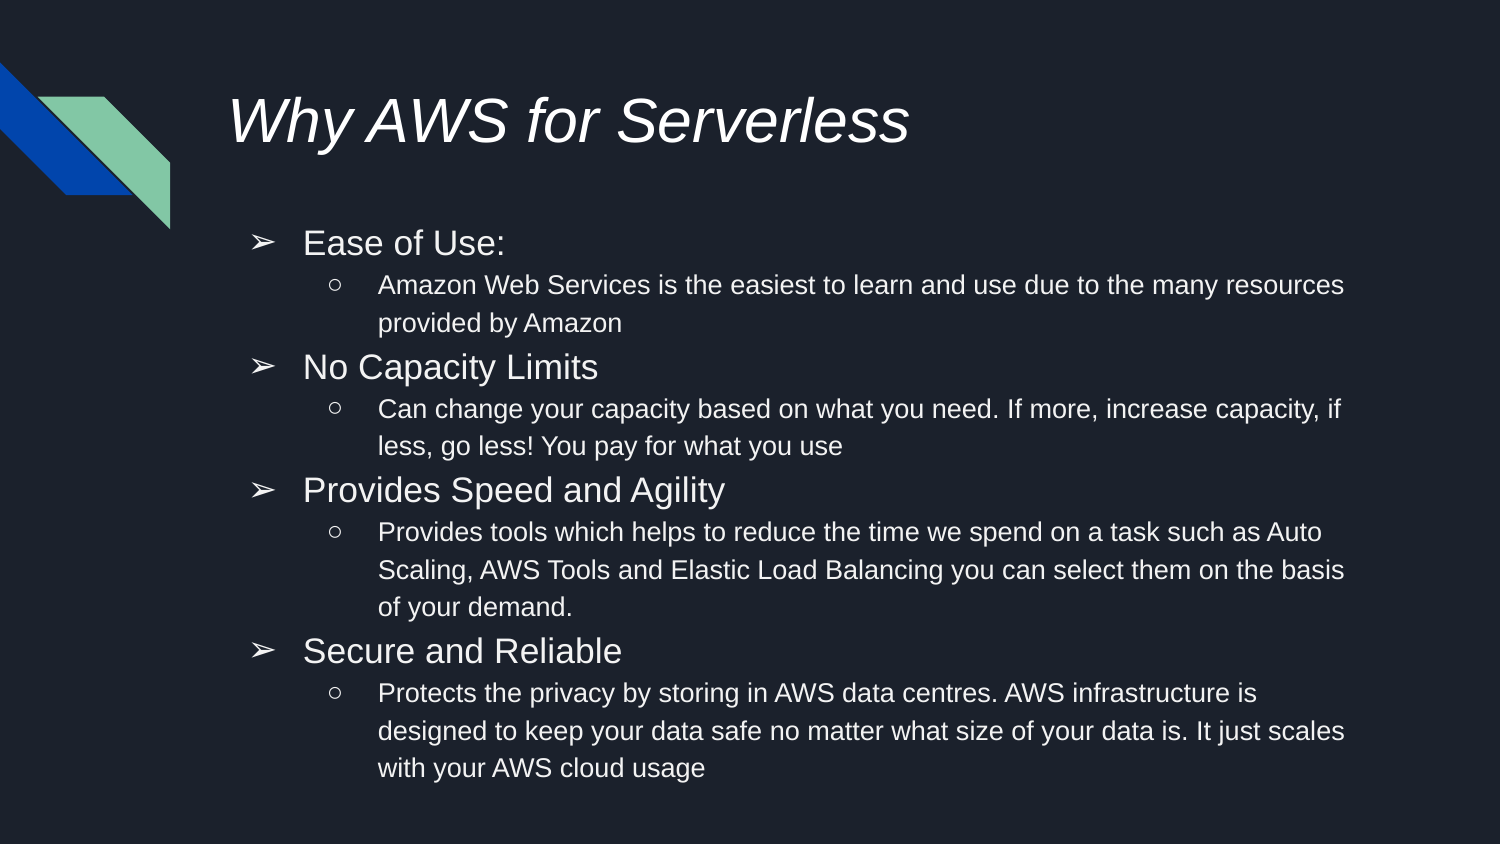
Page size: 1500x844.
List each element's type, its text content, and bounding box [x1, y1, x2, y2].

title Why AWS for Serverless [212, 64, 1368, 199]
list Ease of Use: Amazon Web Services is the easiest to learn and use due to the many resources provided by Amazon No Capacity Limits Can change your capacity based on what you need. If more, increase capacity, if less, go less! You pay for what you use Provides Speed and Agility Provides tools which helps to reduce the time we spend on a task such as Auto Scaling, AWS Tools and Elastic Load Balancing you can select them on the basis of your demand. Secure and Reliable Protects the privacy by storing in AWS data centres. AWS infrastructure is designed to keep your data safe no matter what size of your data is. It just scales with your AWS cloud usage [212, 199, 1368, 677]
